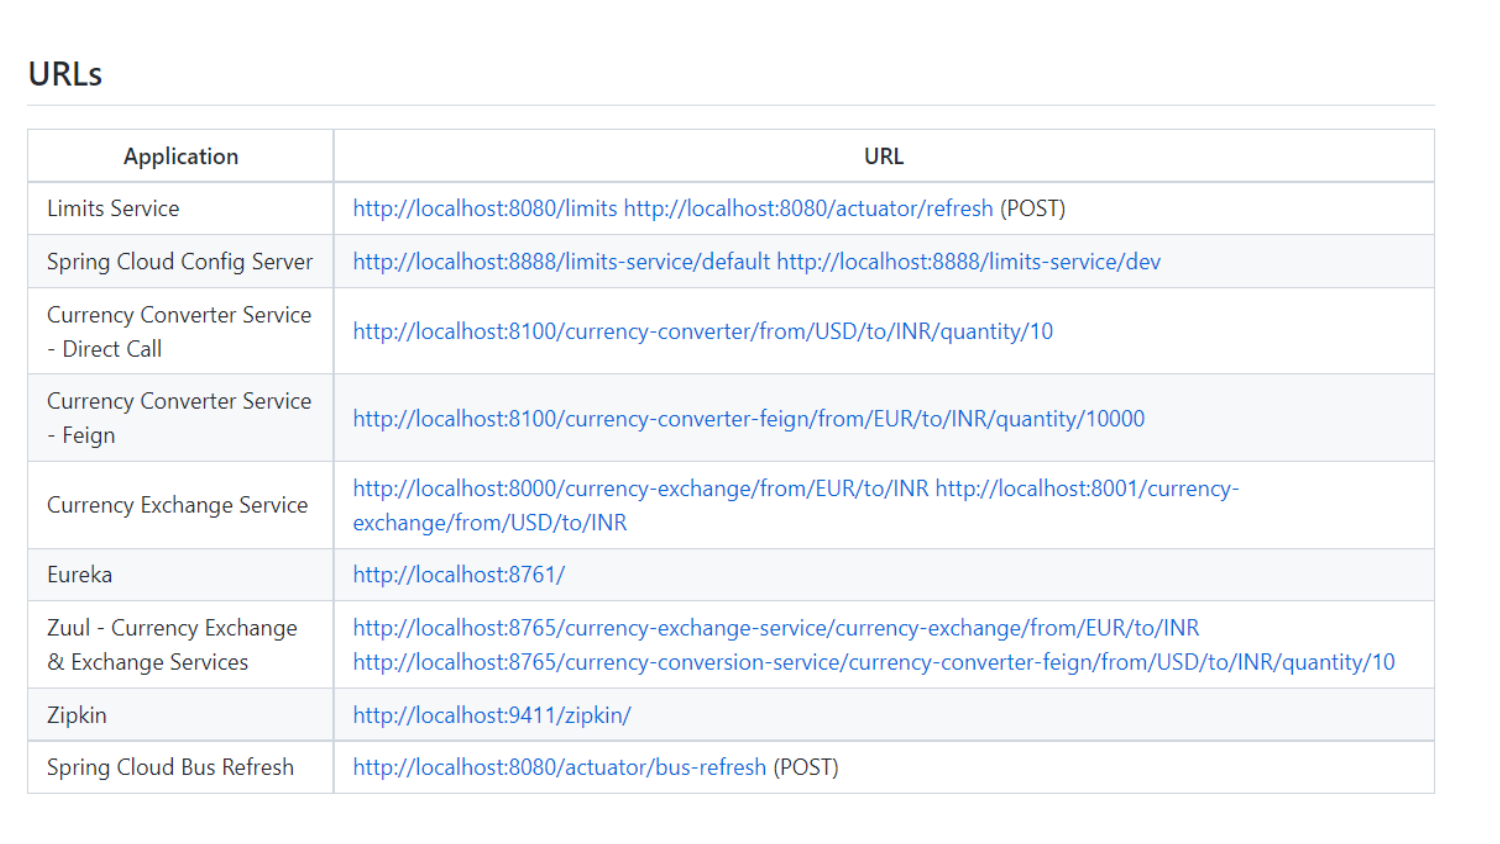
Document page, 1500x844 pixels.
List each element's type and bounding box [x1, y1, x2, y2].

picture [21, 35, 1486, 809]
